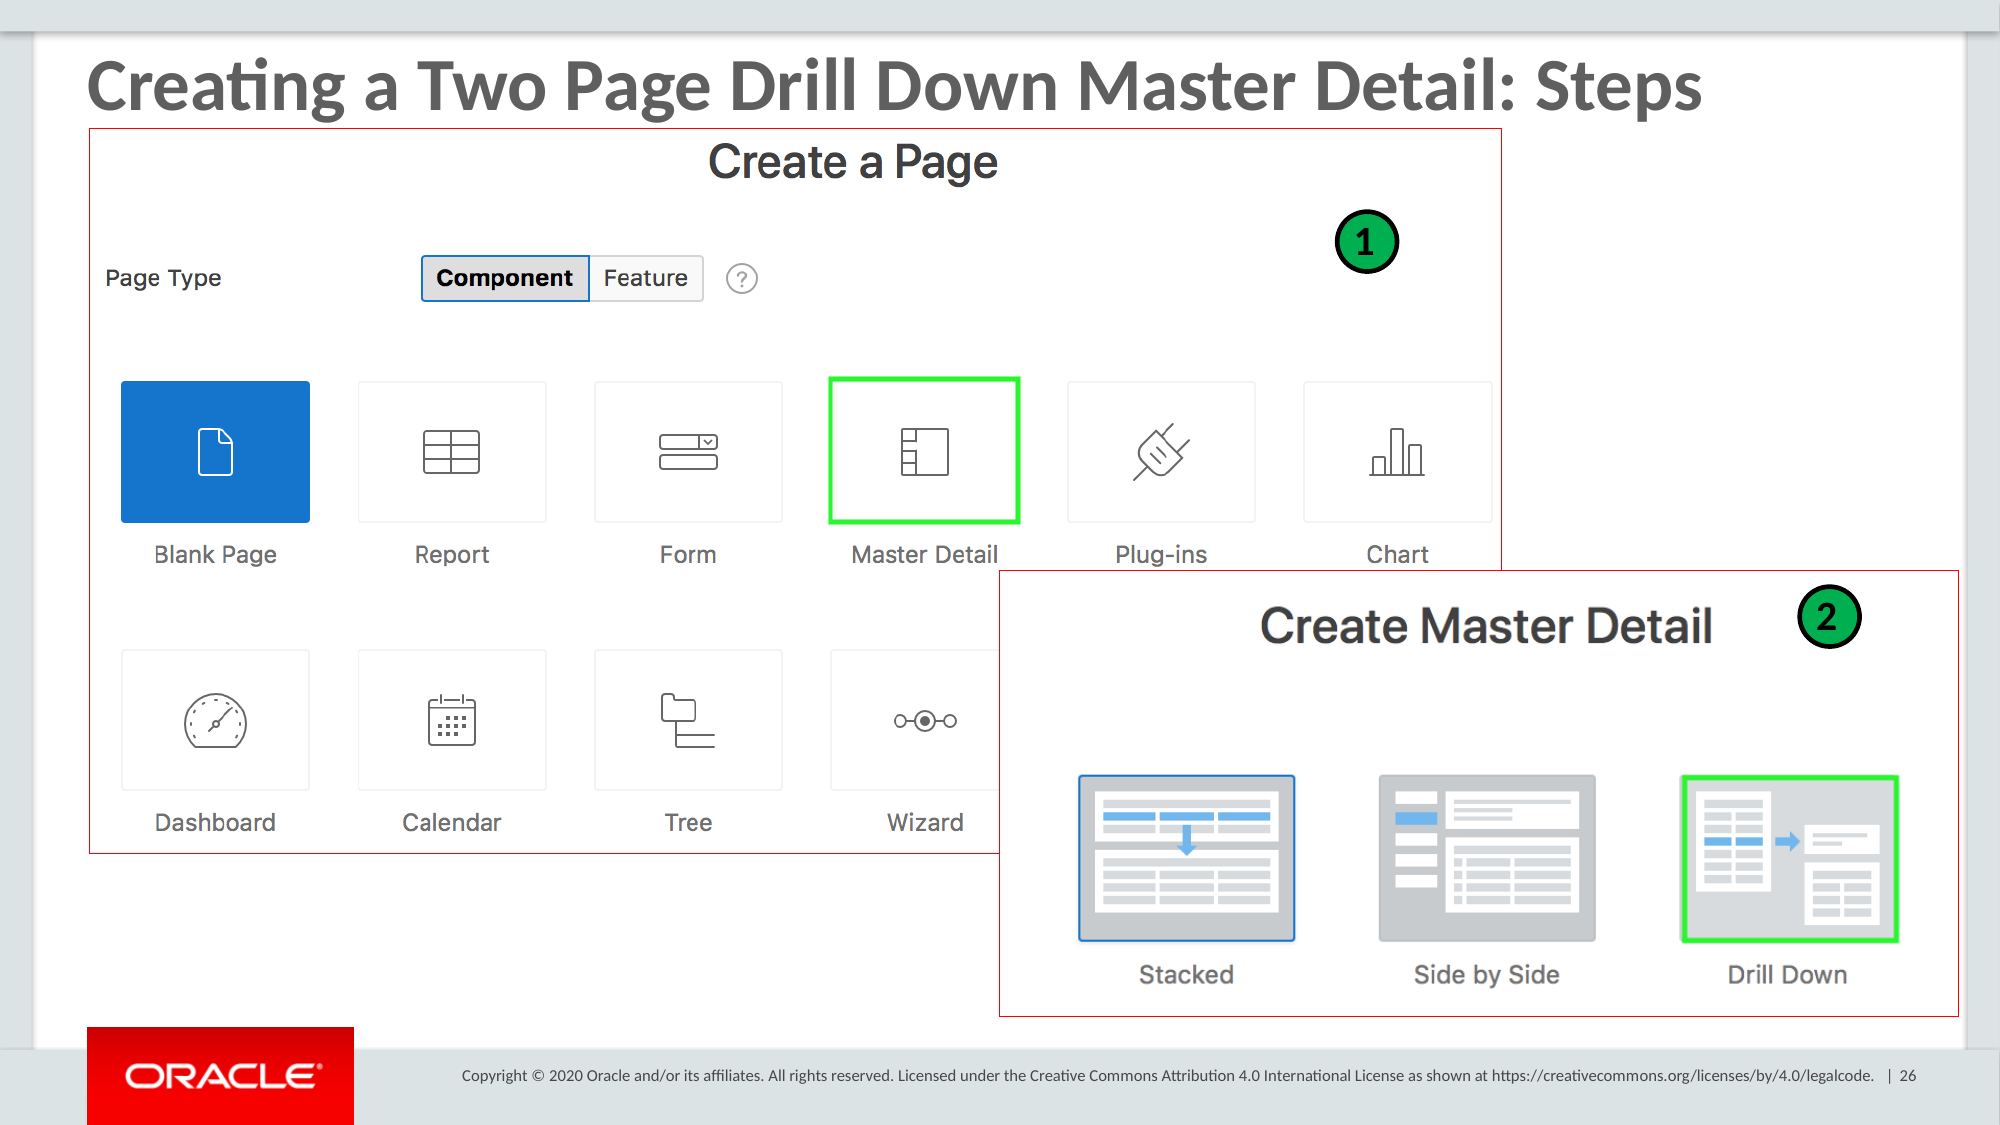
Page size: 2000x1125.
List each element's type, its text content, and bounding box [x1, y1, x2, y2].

picture [87, 1027, 354, 1125]
picture [88, 128, 1959, 1017]
title Creating a Two Page Drill Down Master Detail: Steps [87, 66, 1913, 125]
